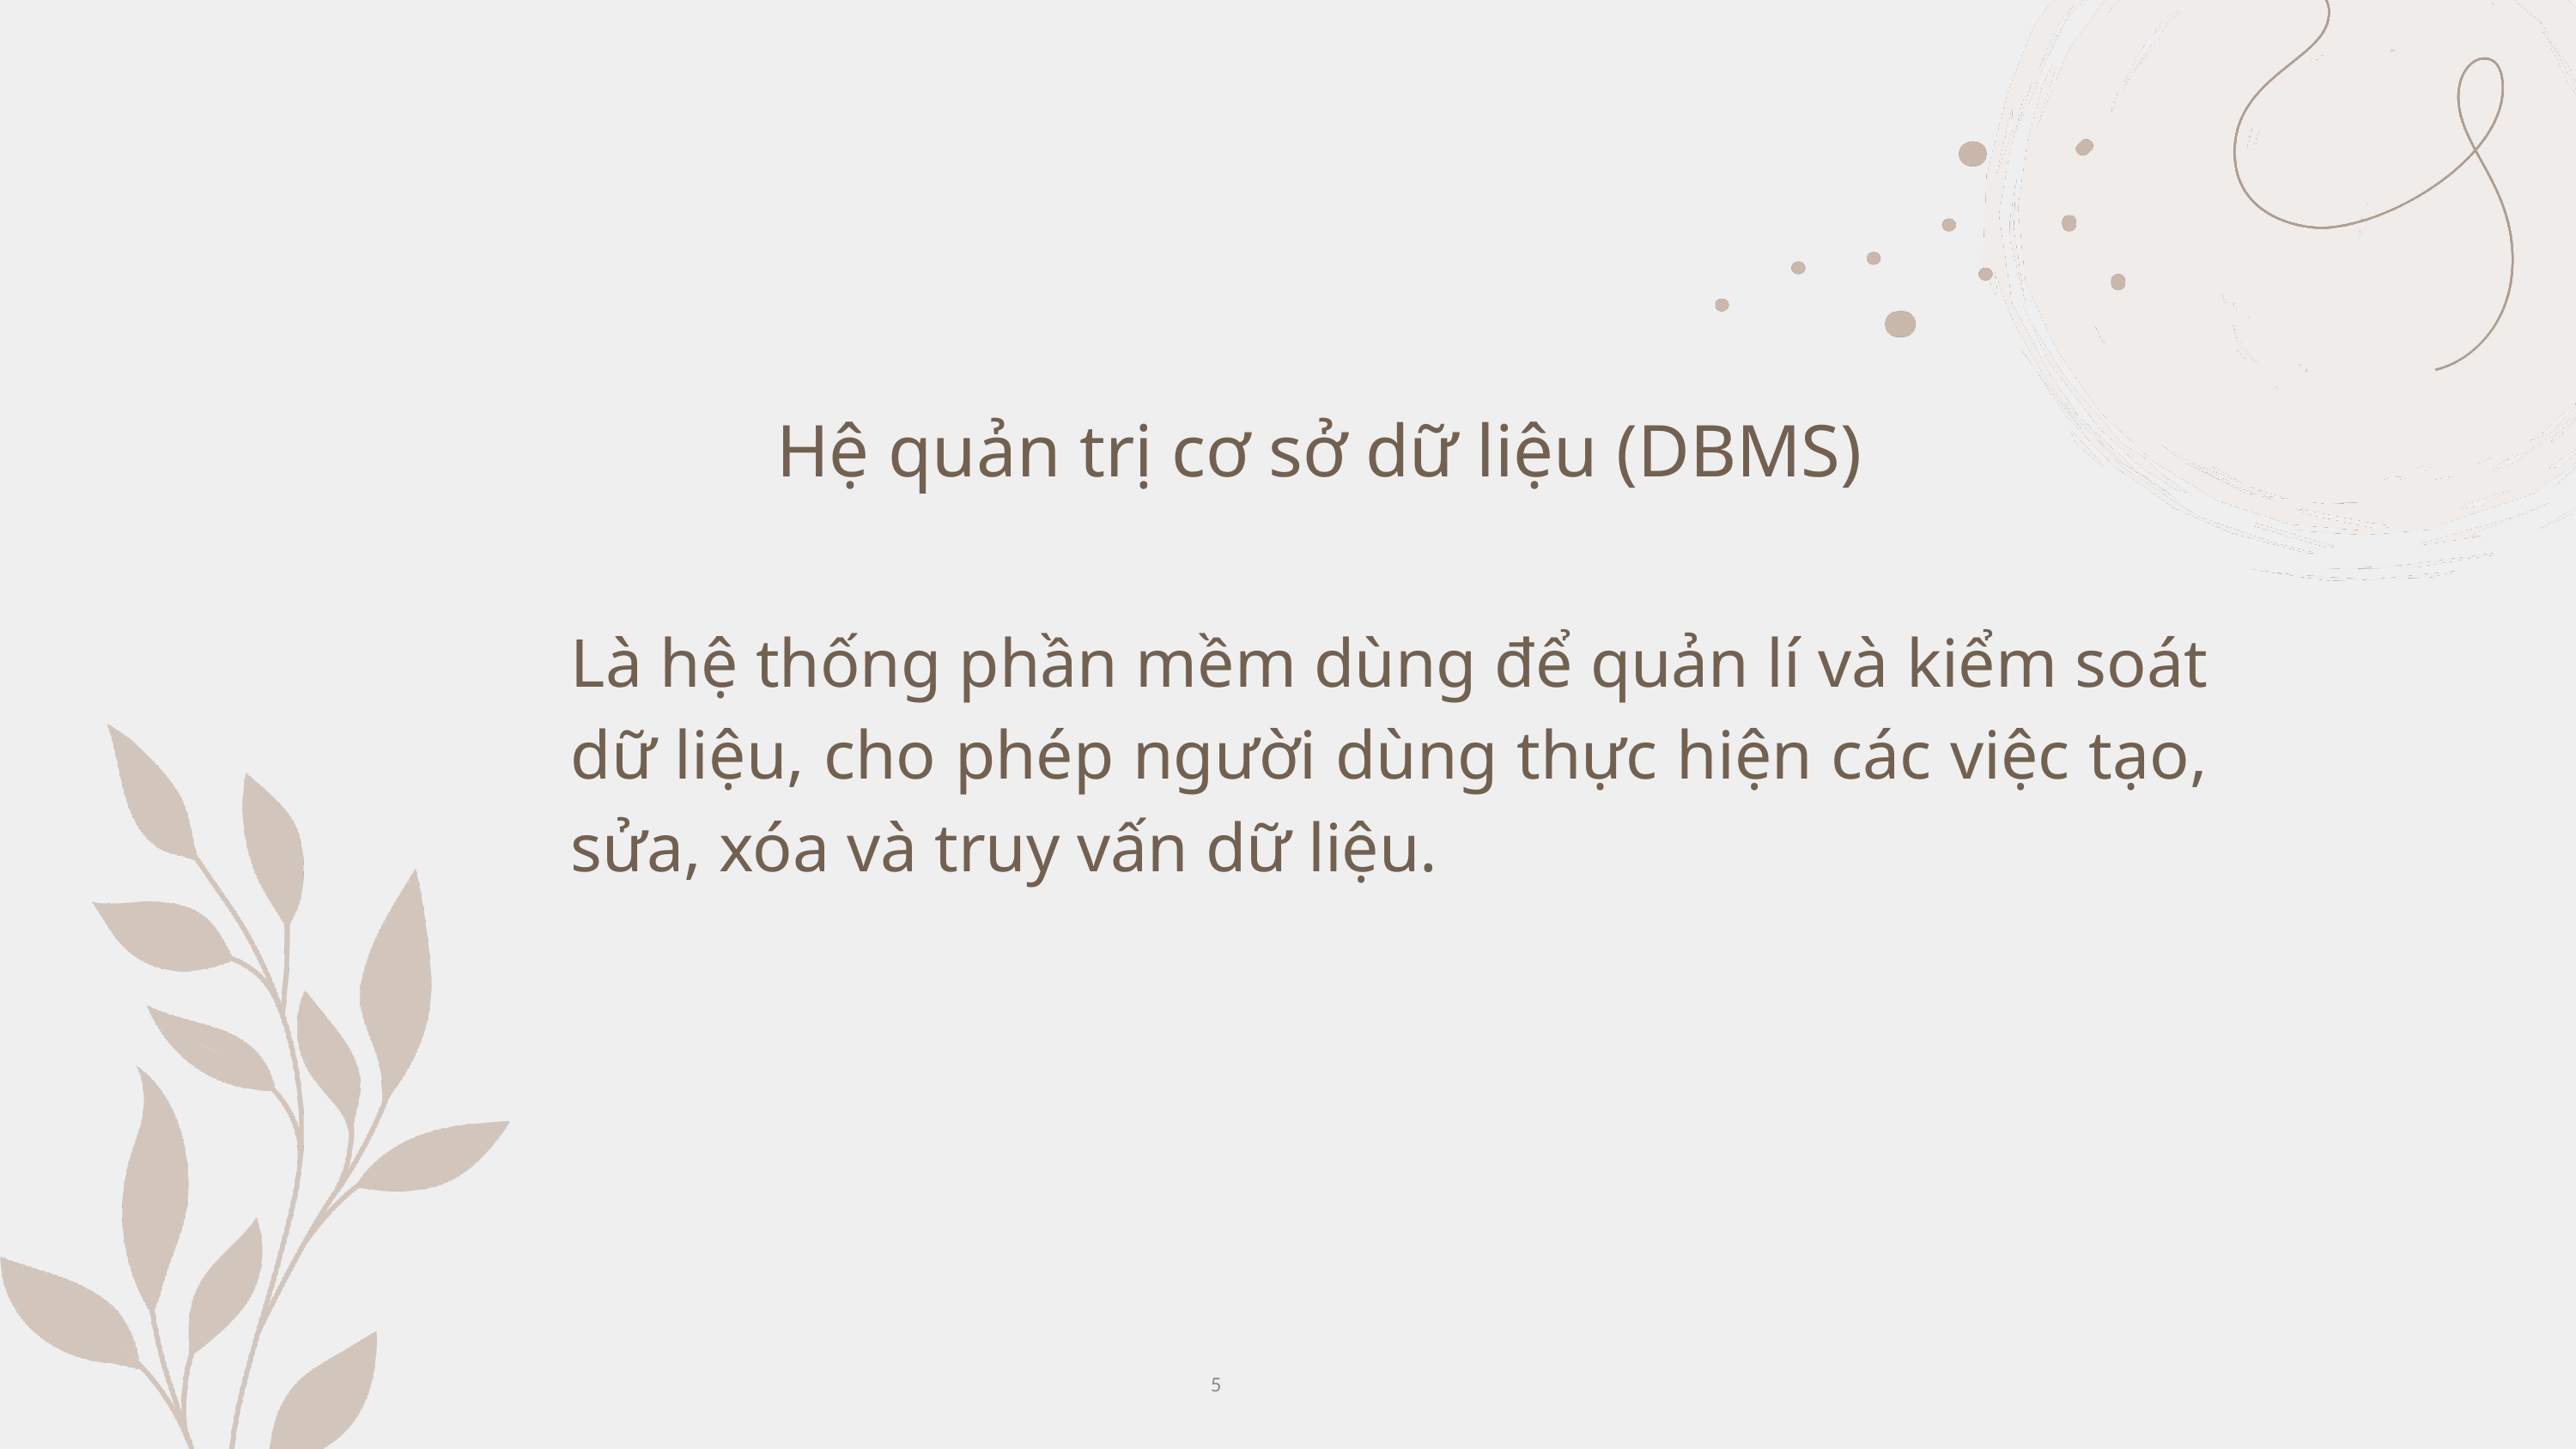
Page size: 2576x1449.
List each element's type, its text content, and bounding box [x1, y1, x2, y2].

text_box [1715, 0, 2576, 581]
text_box Là hệ thống phần mềm dùng để quản lí và kiểm soát dữ liệu, cho phép người dùng thực hiện các việc tạo, sửa, xóa và truy vấn dữ liệu. [570, 607, 2209, 886]
text_box [0, 724, 510, 1449]
slide_number 5 [933, 1357, 1235, 1410]
text_box Hệ quản trị cơ sở dữ liệu (DBMS) [509, 391, 1710, 491]
